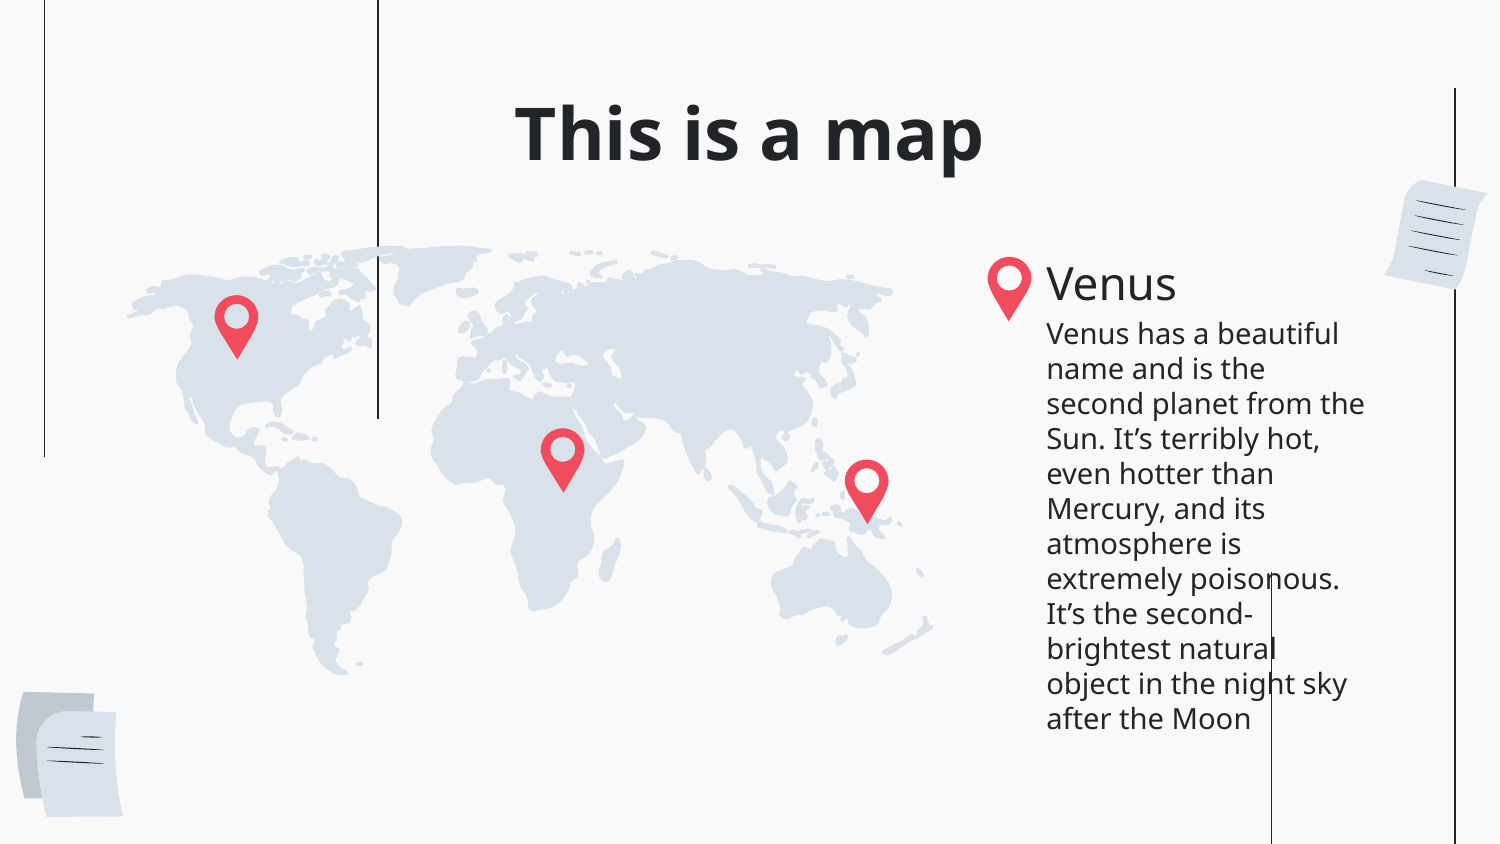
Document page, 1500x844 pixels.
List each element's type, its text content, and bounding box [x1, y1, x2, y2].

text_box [126, 245, 934, 676]
title This is a map [118, 72, 1382, 167]
text_box Venus has a beautiful name and is the second planet from the Sun. It’s terribly hot, even hotter than Mercury, and its atmosphere is extremely poisonous. It’s the second-brightest natural object in the night sky after the Moon [1031, 300, 1383, 669]
text_box [987, 256, 1032, 322]
text_box Venus [1031, 247, 1383, 300]
